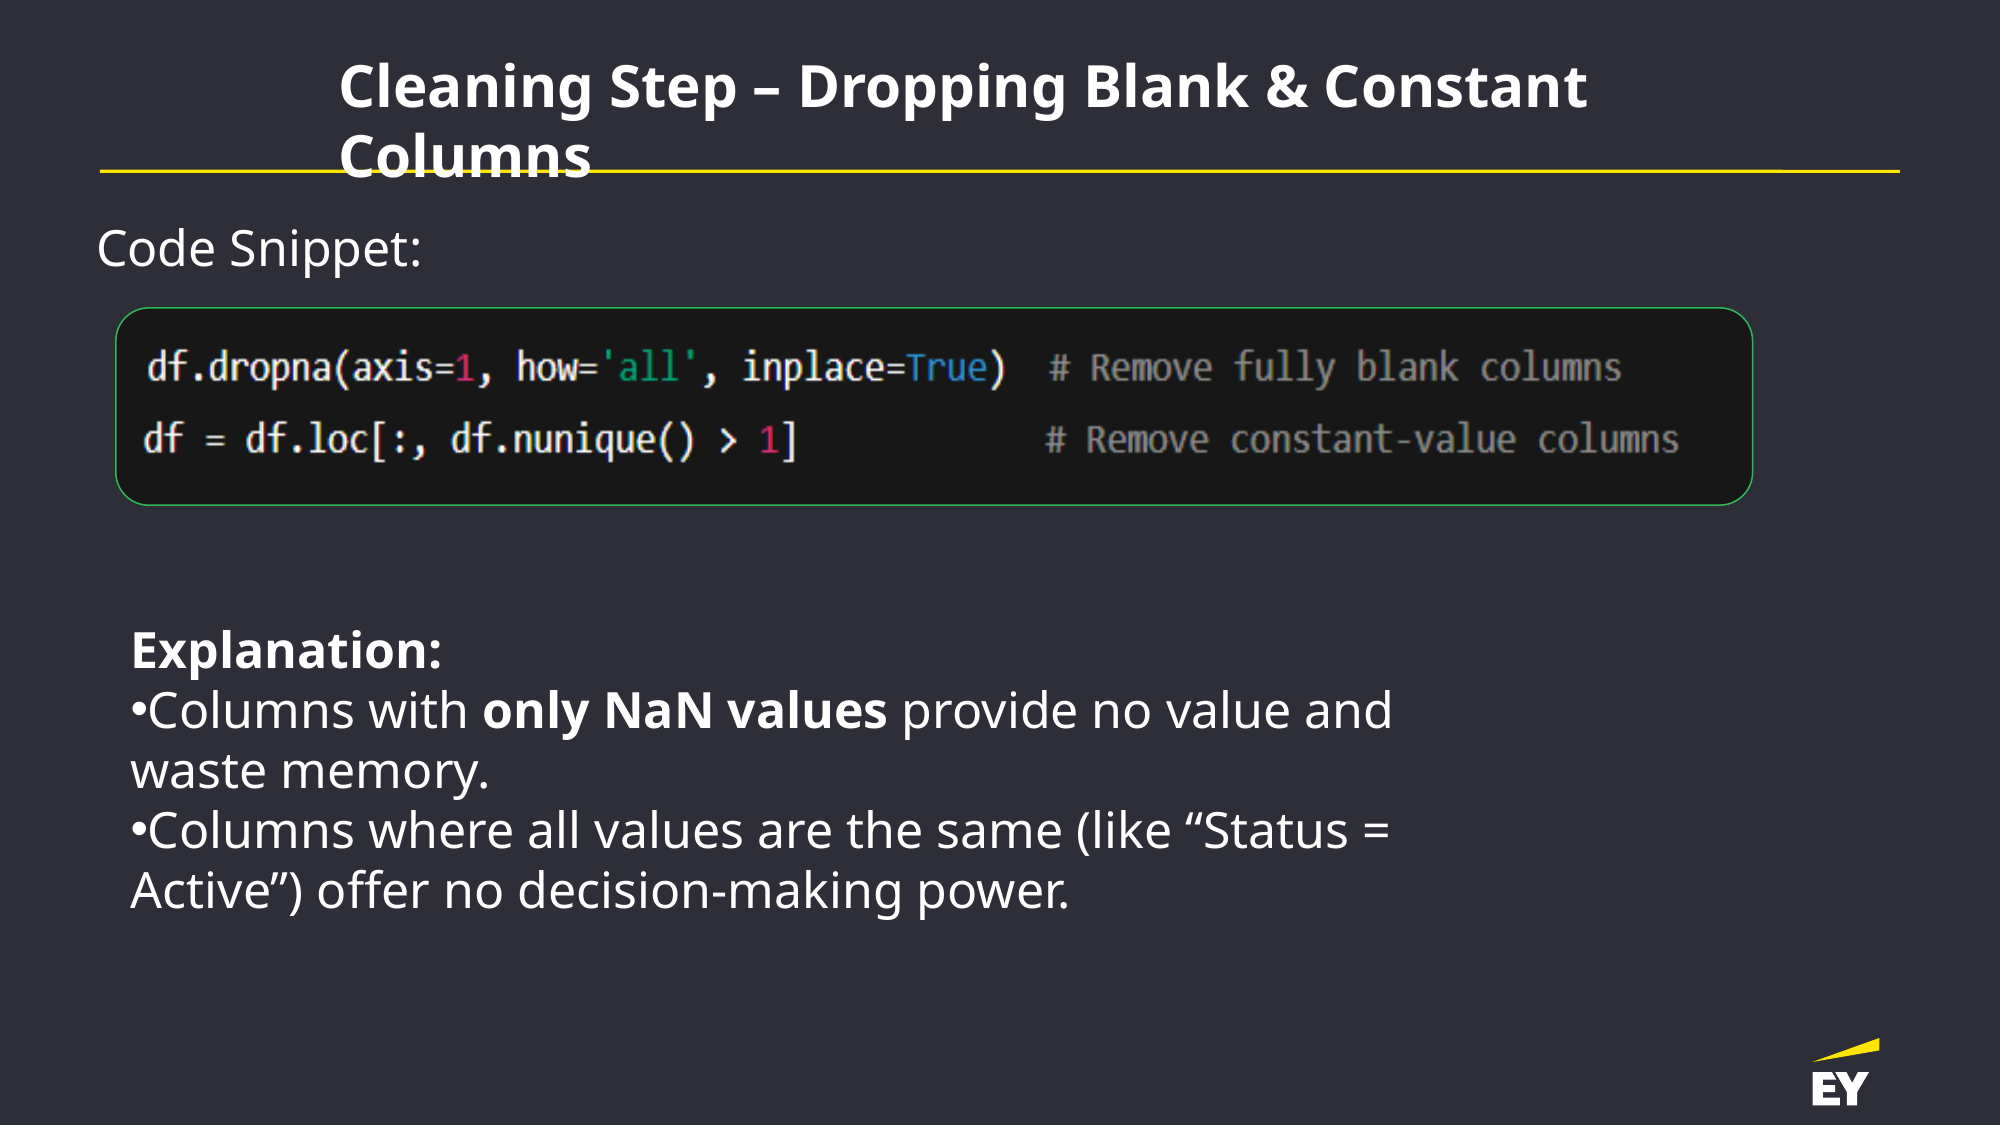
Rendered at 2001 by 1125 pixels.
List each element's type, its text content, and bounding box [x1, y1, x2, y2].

text_box Explanation: Columns with only NaN values provide no value and waste memory. Columns where all values are the same (like “Status = Active”) offer no decision-making power. [115, 610, 1529, 926]
text_box [113, 305, 1755, 508]
text_box Code Snippet: [81, 209, 1082, 284]
text_box Cleaning Step – Dropping Blank & Constant Columns [323, 42, 1677, 197]
